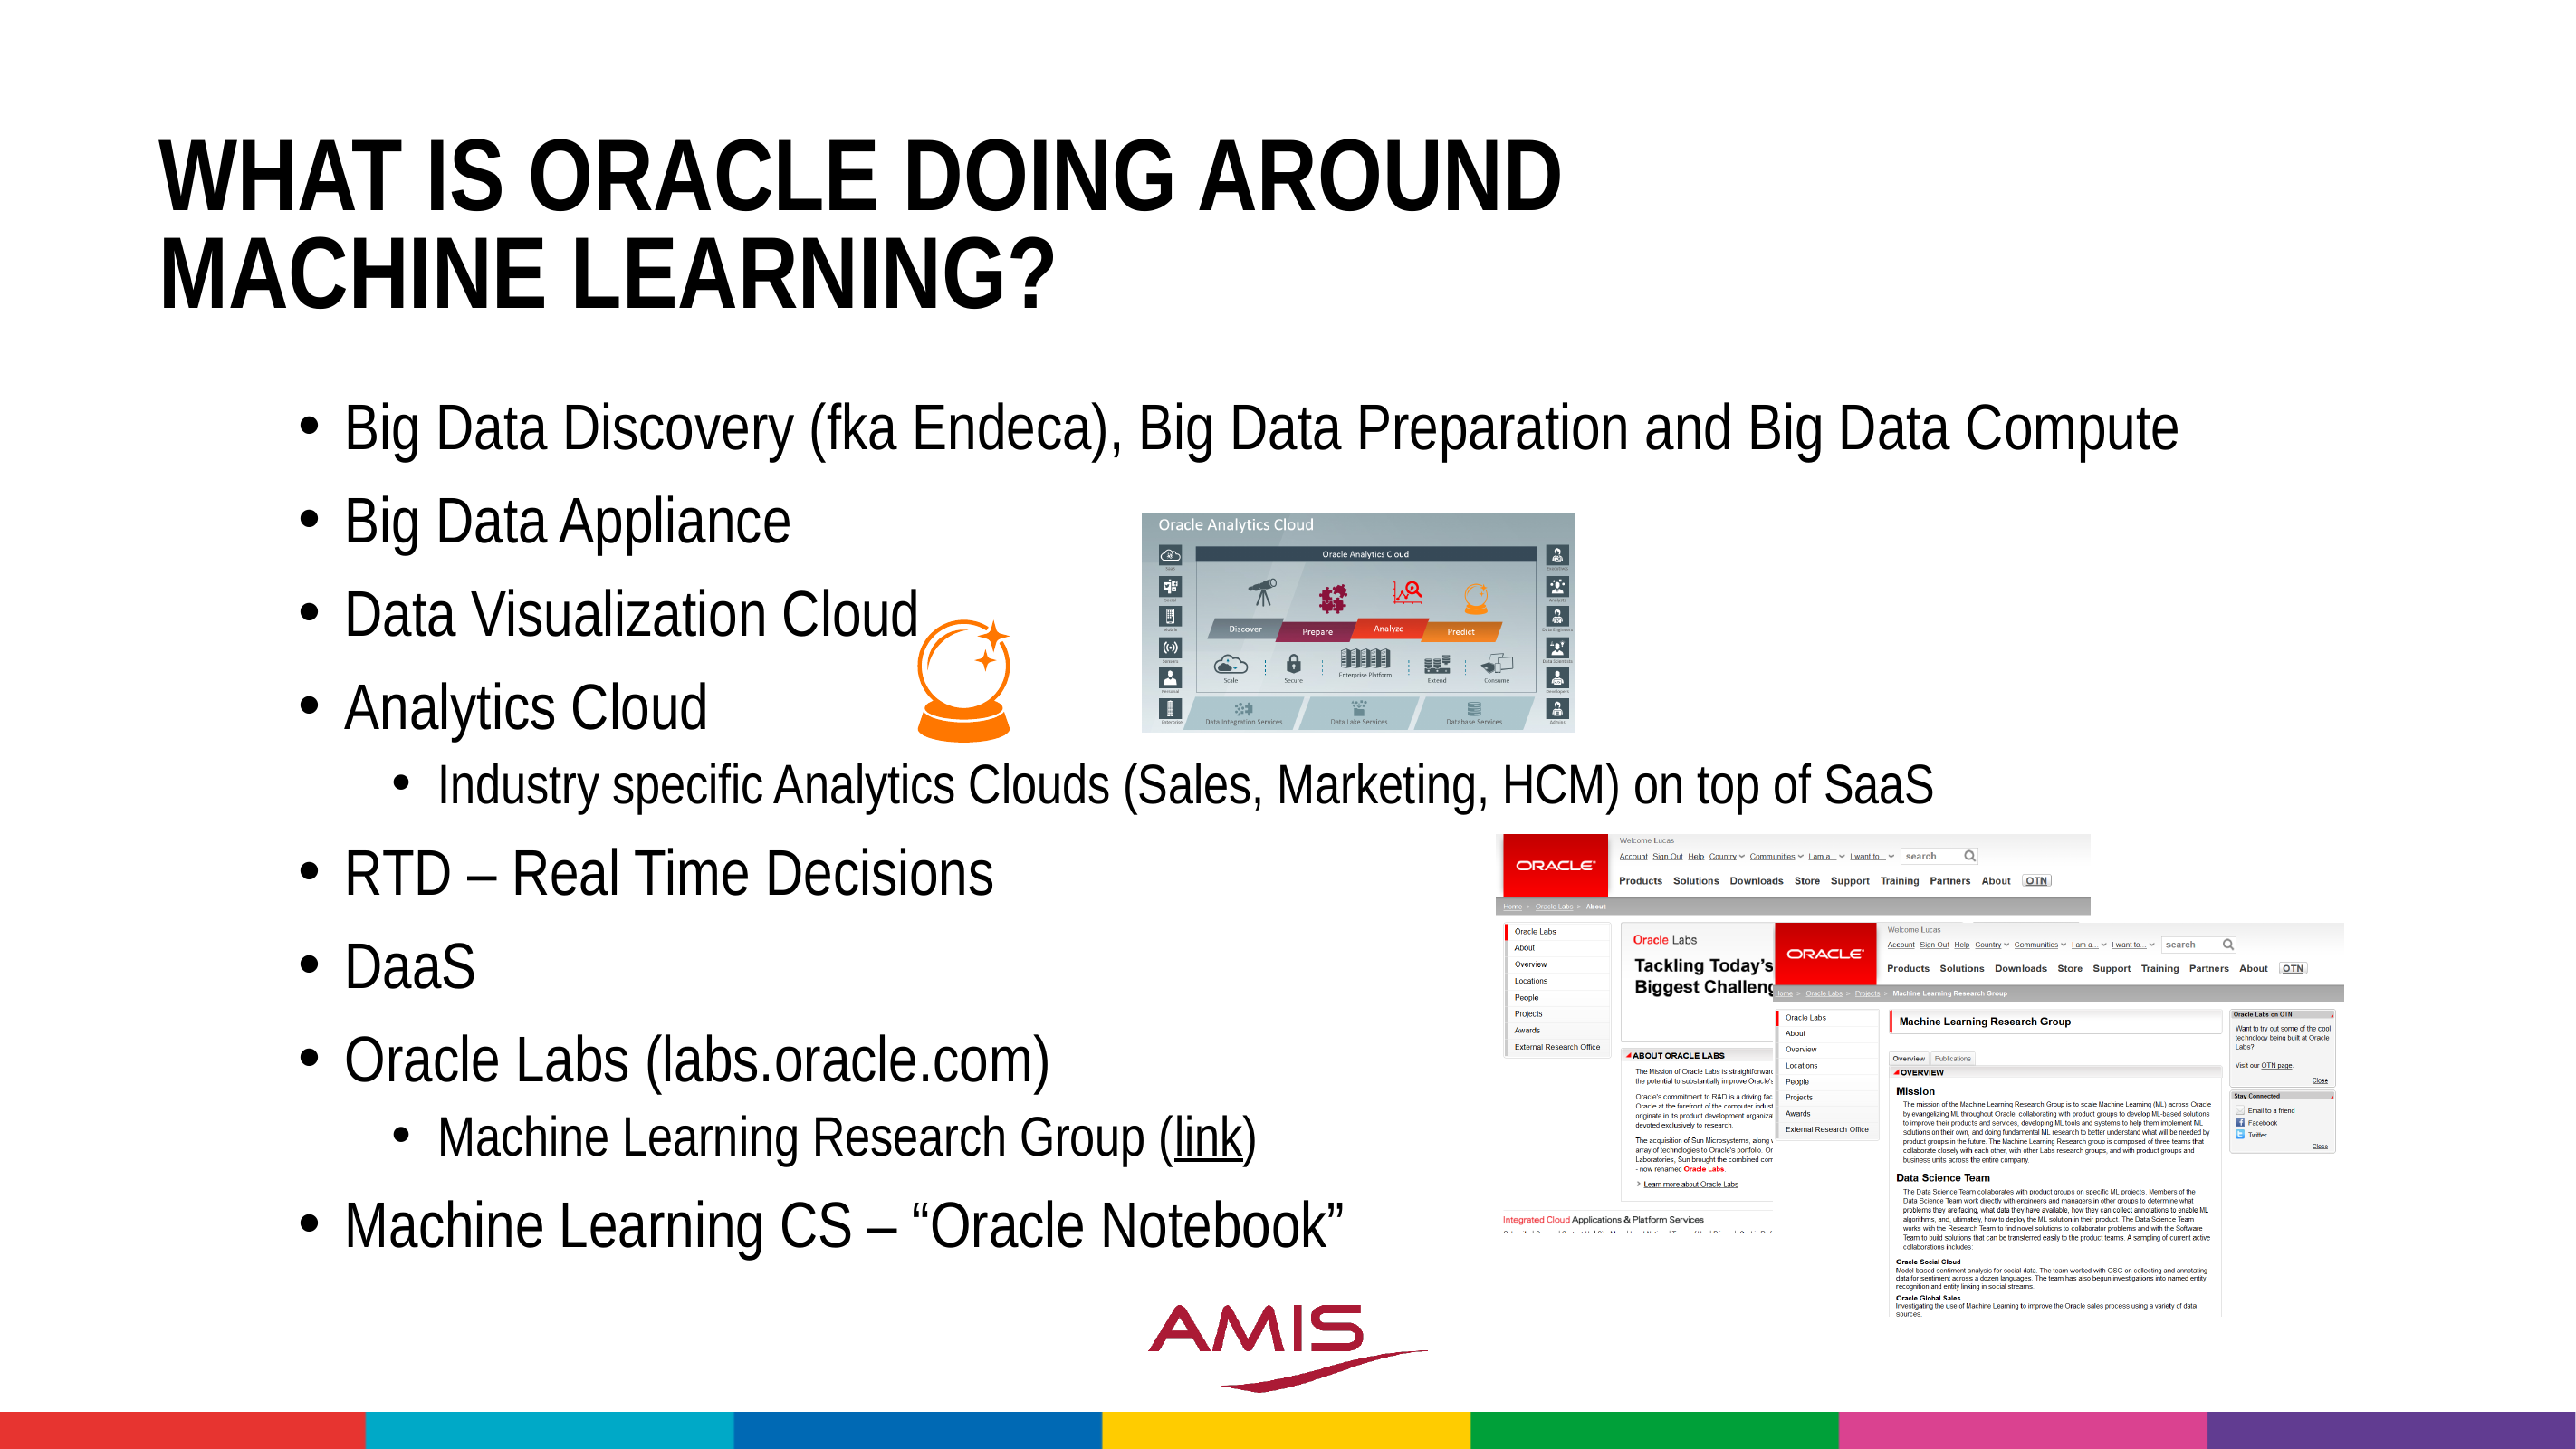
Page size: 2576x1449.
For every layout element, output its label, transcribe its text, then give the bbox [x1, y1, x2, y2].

picture [735, 1412, 2576, 1449]
title What is oracle doing around machine learning? [145, 125, 2059, 326]
picture [1148, 1305, 1428, 1393]
picture [0, 1412, 733, 1449]
list Big Data Discovery (fka Endeca), Big Data Preparation and Big Data Compute Big Data Appliance Data Visualization Cloud Analytics Cloud Industry specific Analytics Clouds (Sales, Marketing, HCM) on top of SaaS RTD – Real Time Decisions DaaS Oracle Labs (labs.oracle.com) Machine Learning Research Group (link) Machine Learning CS – “Oracle Notebook” [284, 387, 2254, 1283]
picture [1142, 513, 1575, 733]
picture [1495, 834, 2344, 1317]
text_box [917, 619, 1010, 743]
